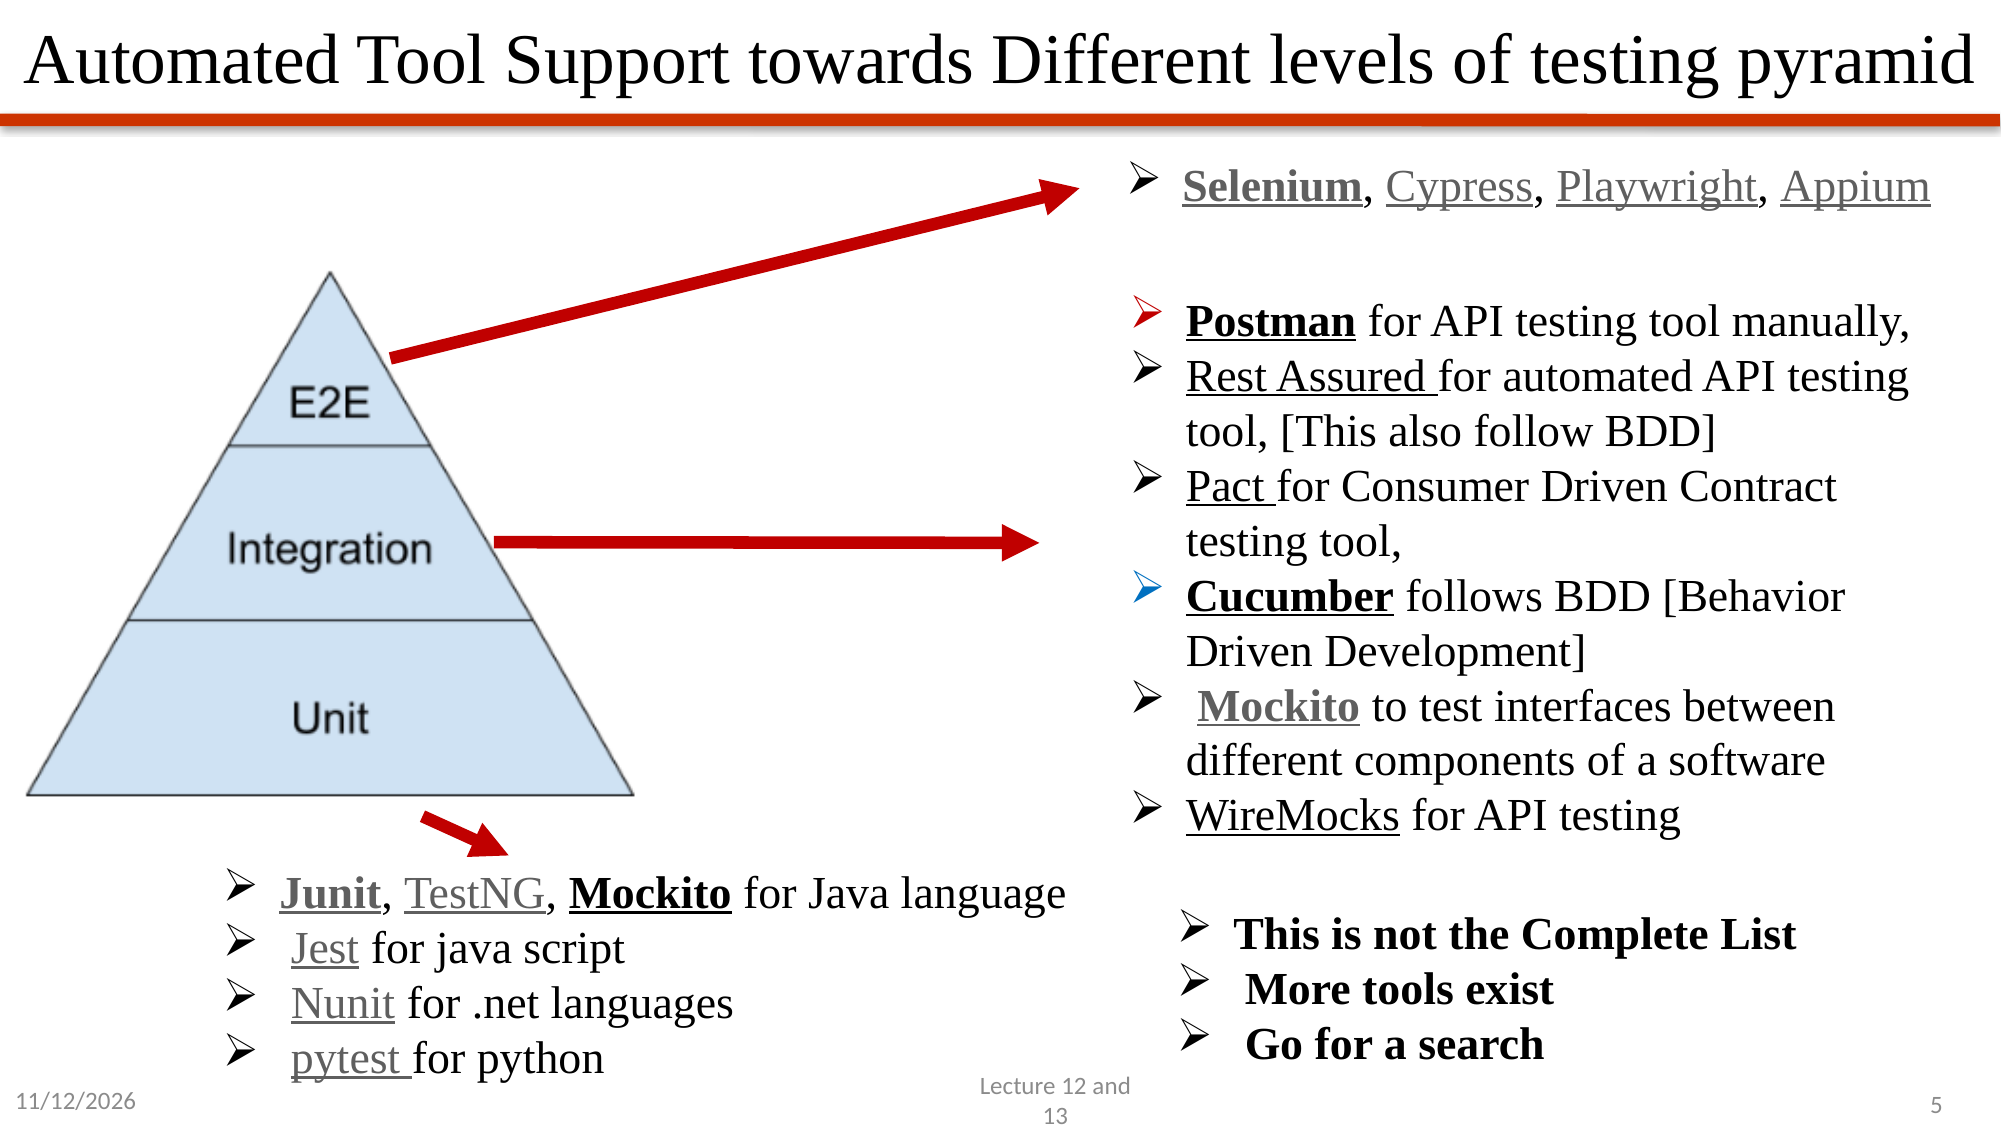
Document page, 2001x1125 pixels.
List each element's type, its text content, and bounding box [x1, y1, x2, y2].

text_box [422, 815, 509, 856]
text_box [390, 188, 1080, 359]
text_box Junit, TestNG, Mockito for Java language Jest for java script Nunit for .net languages pytest for python [208, 855, 1132, 1091]
text_box This is not the Complete List More tools exist Go for a search [1162, 896, 1933, 1076]
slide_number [0, 1078, 213, 1121]
text_box Postman for API testing tool manually, Rest Assured for automated API testing tool, [This also follow BDD] Pact for Consumer Driven Contract testing tool, Cucumber follows BDD [Behavior Driven Development] Mockito to test interfaces between different components of a software WireMocks for API testing [1114, 282, 1981, 848]
text_box Selenium, Cypress, Playwright, Appium [1111, 148, 1984, 219]
title Automated Tool Support towards Different levels of testing pyramid [0, 0, 2000, 111]
picture [0, 245, 652, 849]
